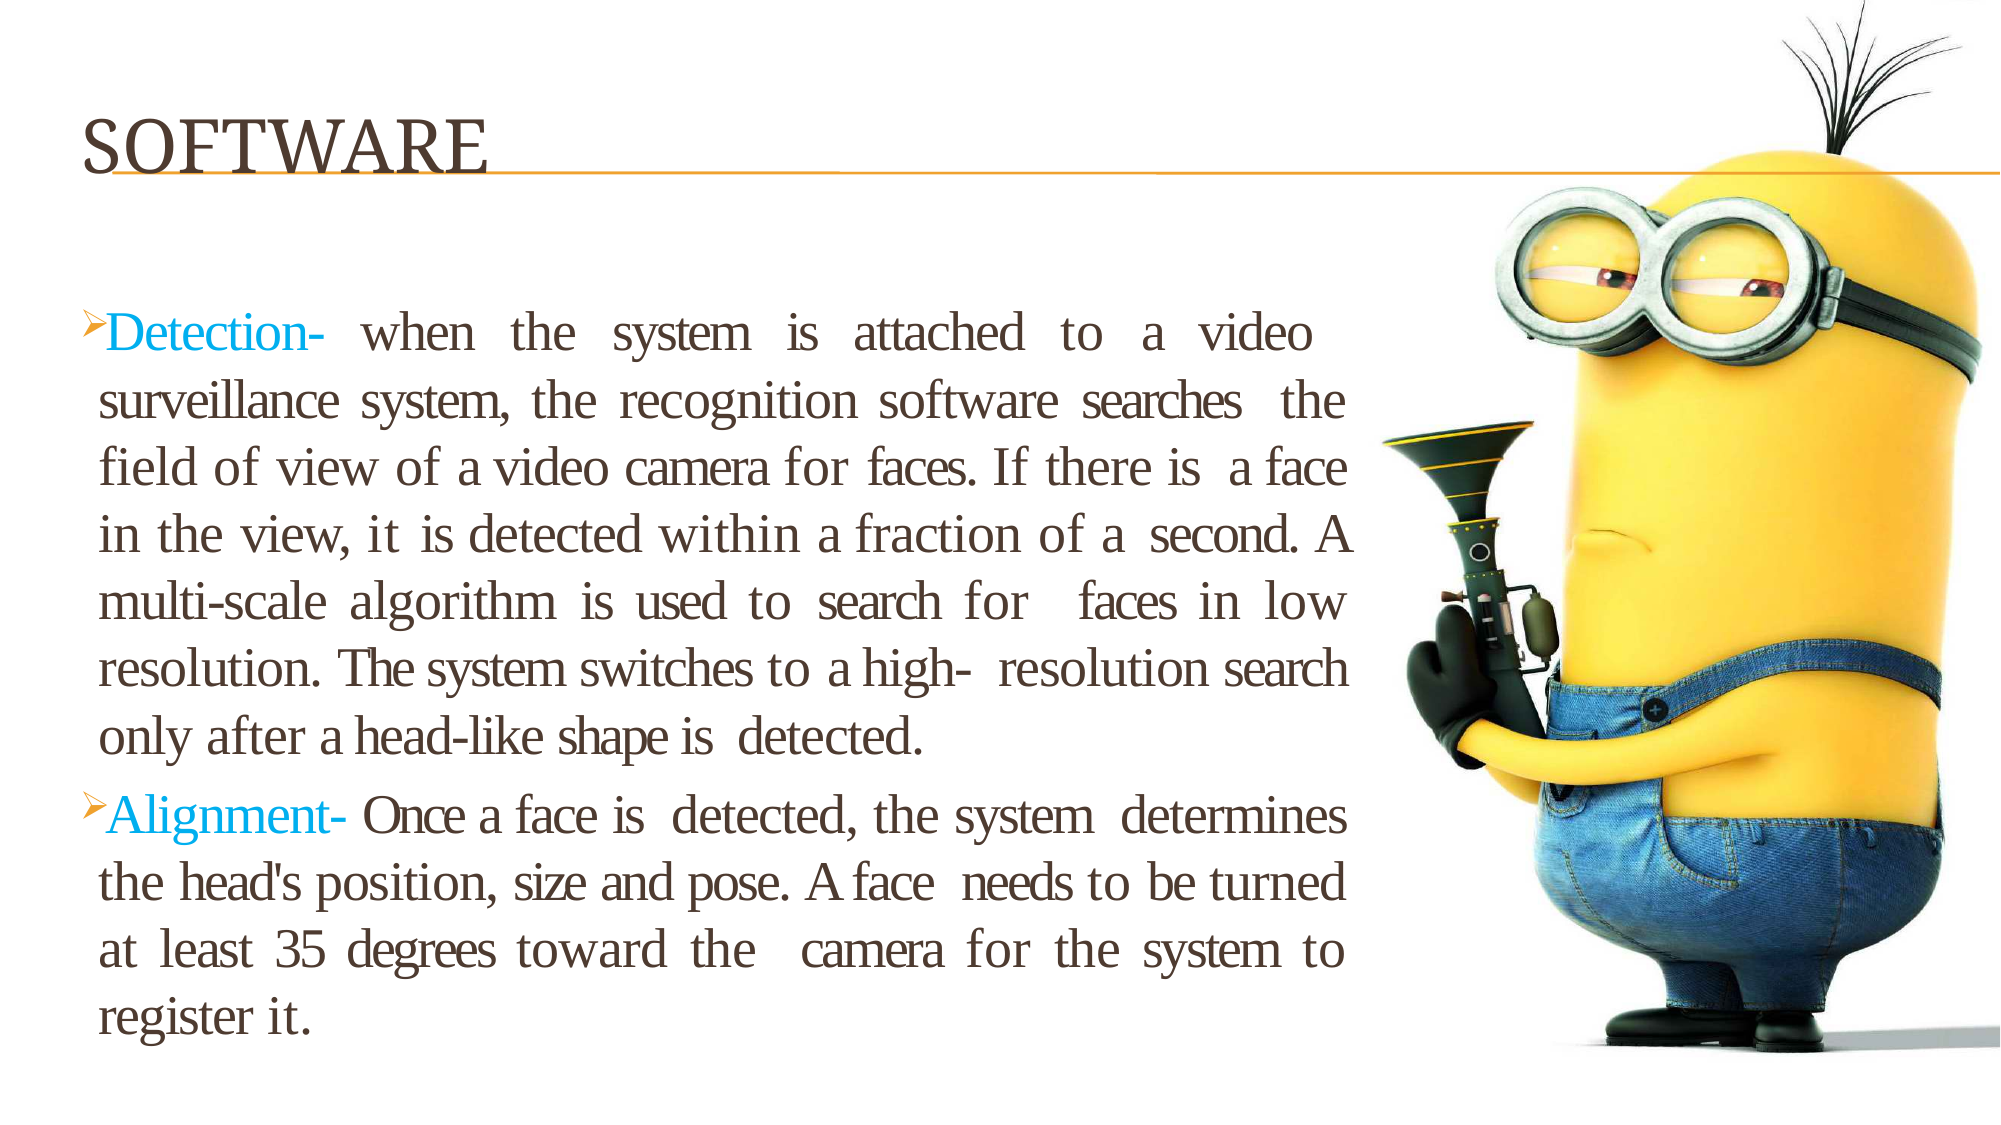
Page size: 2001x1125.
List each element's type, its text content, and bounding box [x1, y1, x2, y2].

picture [0, 0, 2001, 1125]
list Detection- when the system is attached to a video surveillance system, the recognition software searches the field of view of a video camera for faces. If there is a face in the view, it is detected within a fraction of a second. A multi-scale algorithm is used to search for faces in low resolution. The system switches to a high- resolution search only after a head-like shape is detected. Alignment- Once a face is detected, the system determines the head's position, size and pose. A face needs to be turned at least 35 degrees toward the camera for the system to register it. [64, 287, 1363, 1063]
title Software [66, 75, 1967, 213]
